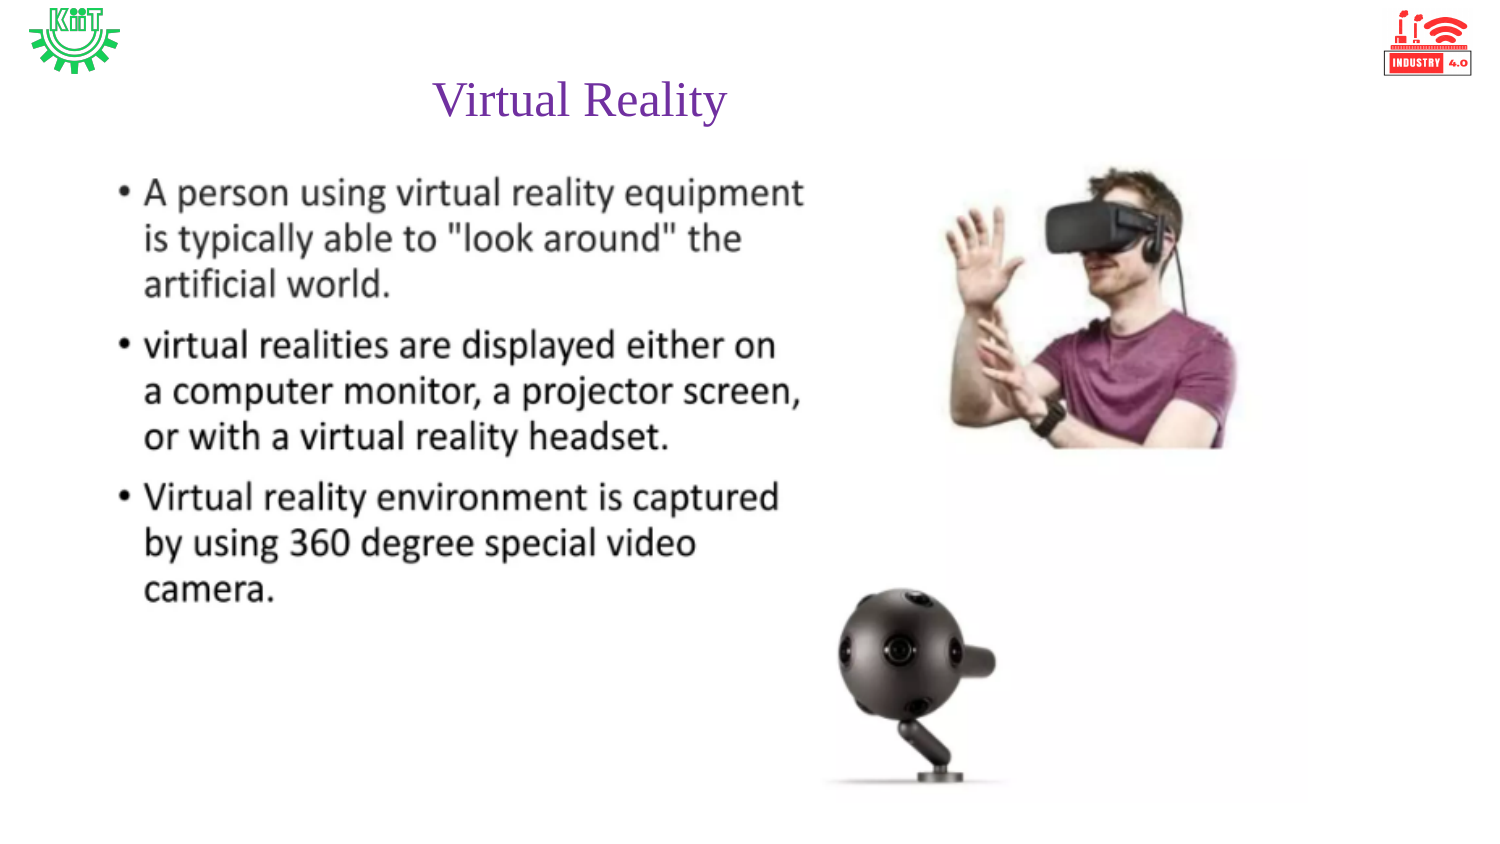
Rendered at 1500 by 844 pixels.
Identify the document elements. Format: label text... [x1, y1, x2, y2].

text_box Virtual Reality [404, 58, 1002, 129]
picture [1382, 8, 1473, 78]
picture [29, 8, 120, 74]
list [56, 130, 1308, 803]
